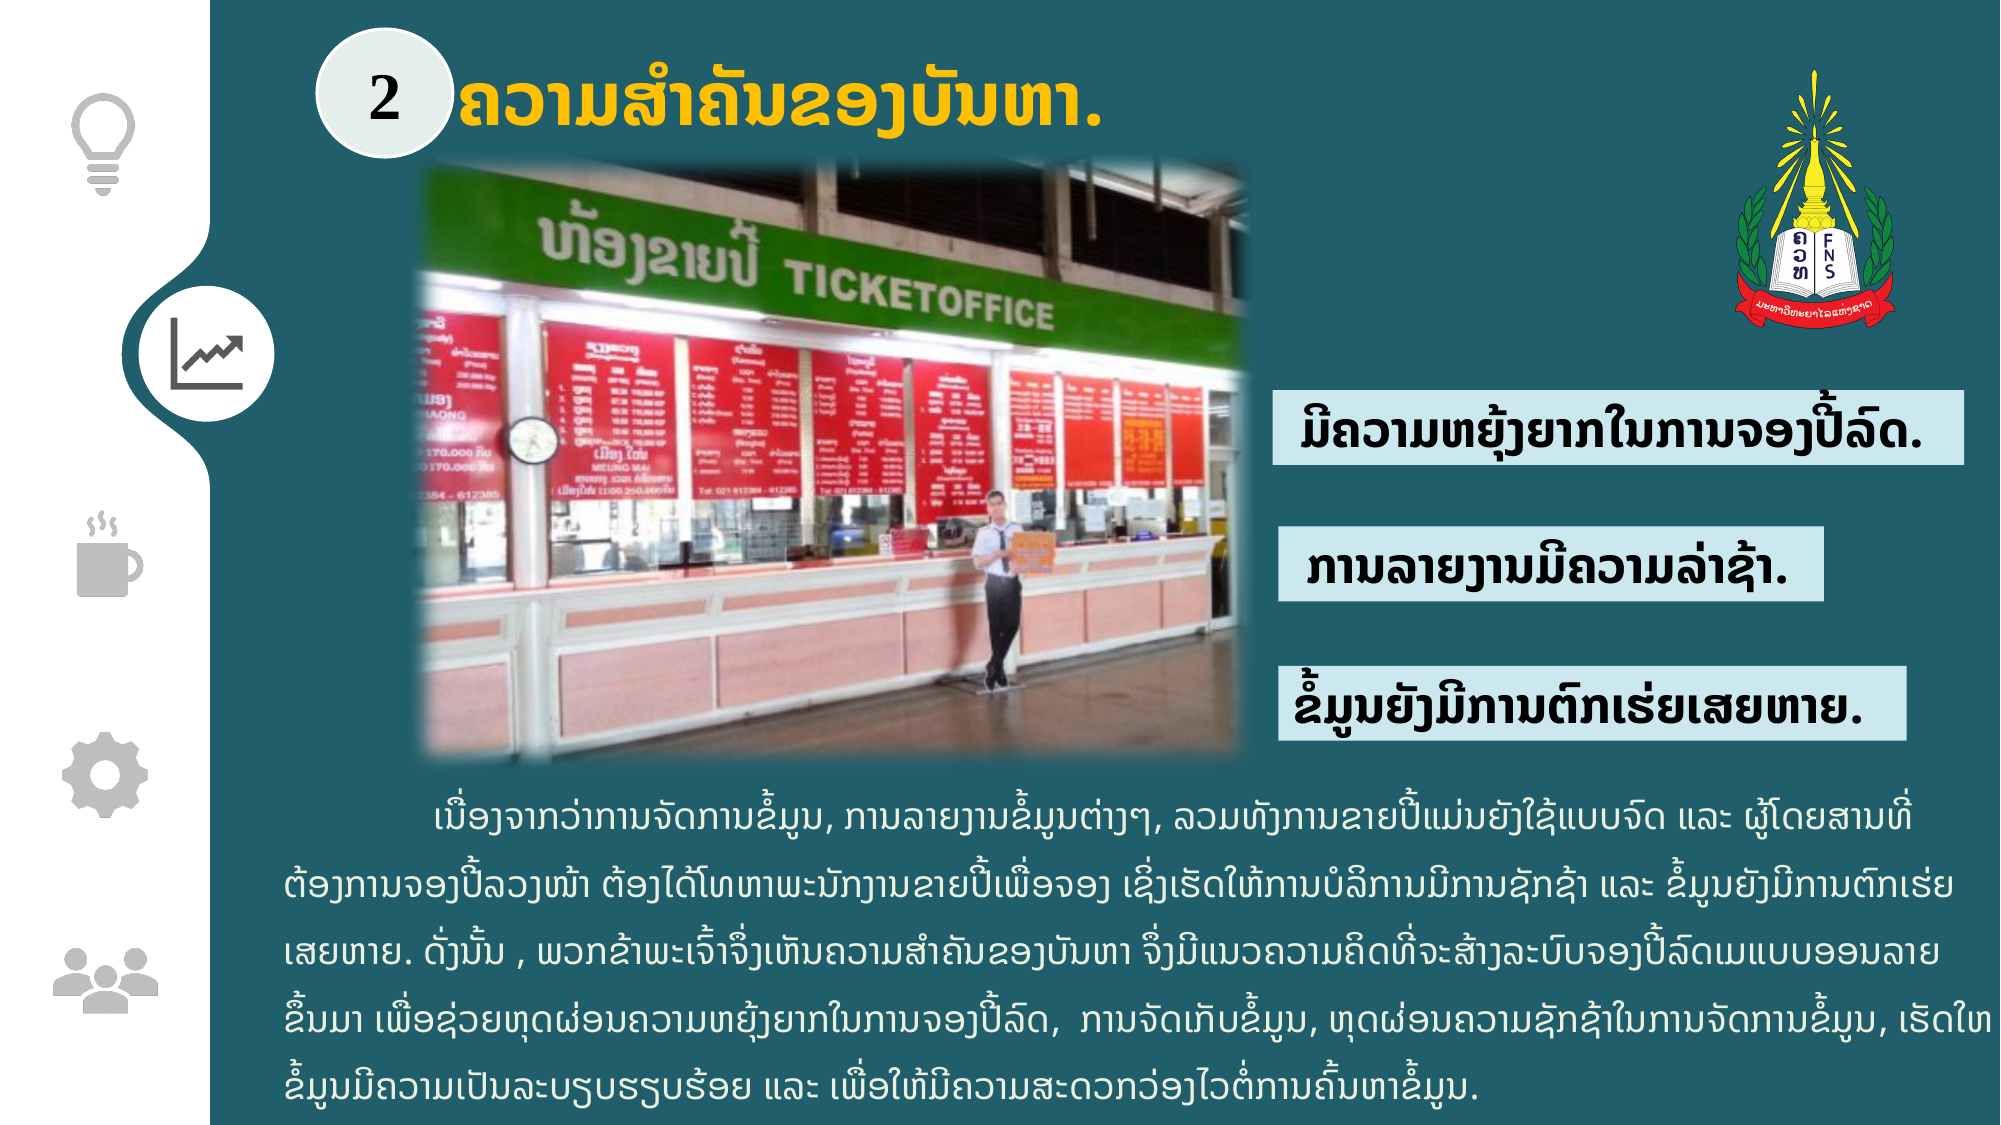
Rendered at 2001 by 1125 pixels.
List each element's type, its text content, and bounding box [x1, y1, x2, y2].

picture [45, 715, 165, 835]
text_box ເນື່ອງຈາກວ່າການຈັດການຂໍ້ມູນ, ການລາຍງານຂໍ້ມູນຕ່າງໆ, ລວມທັງການຂາຍປີ້ແມ່ນຍັງໃຊ້ແບບຈົດ ແລະ ຜູ້ໂດຍສານທີ່ຕ້ອງການຈອງປີ້ລວງໜ້າ ຕ້ອງໄດ້ໂທຫາພະນັກງານຂາຍປີ້ເພື່ອຈອງ ເຊິ່ງເຮັດໃຫ້ການບໍລິການມີການຊັກຊ້າ ແລະ ຂໍ້ມູນຍັງມີການຕົກເຮ່ຍເສຍຫາຍ. ດັ່ງນັ້ນ , ພວກຂ້າພະເຈົ້າຈຶ່ງເຫັນຄວາມສໍາຄັນຂອງບັນຫາ ຈຶ່ງມີແນວຄວາມຄິດທີ່ຈະສ້າງລະບົບຈອງປີ້ລົດເມແບບອອນລາຍຂຶ້ນມາ ເພື່ອຊ່ວຍຫຸດຜ່ອນຄວາມຫຍຸ້ງຍາກໃນການຈອງປີ້ລົດ, ການຈັດເກັບຂໍ້ມູນ, ຫຸດຜ່ອນຄວາມຊັກຊ້າໃນການຈັດການຂໍ້ມູນ, ເຮັດໃຫຂໍ້ມູນມີຄວາມເປັນລະບຽບຮຽບຮ້ອຍ ແລະ ເພື່ອໃຫ້ມີຄວາມສະດວກວ່ອງໄວຕໍ່ການຄົ້ນຫາຂໍ້ມູນ. [269, 762, 2000, 1125]
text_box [138, 285, 275, 422]
picture [1607, 51, 2000, 346]
text_box [0, 0, 211, 1125]
picture [58, 502, 162, 605]
text_box ຂໍ້ມູນຍັງມີການຕົກເຮ່ຍເສຍຫາຍ. [1278, 665, 1907, 741]
text_box ມີຄວາມຫຍຸ້ງຍາກໃນການຈອງປີ້ລົດ. [1272, 389, 1965, 465]
text_box ການລາຍງານມີຄວາມລ່າຊ້າ. [1278, 526, 1824, 602]
picture [52, 303, 154, 405]
picture [45, 86, 162, 203]
text_box ຄວາມສຳຄັນຂອງບັນຫາ. [425, 42, 1153, 148]
text_box 2 [315, 27, 455, 159]
picture [406, 151, 1257, 773]
picture [45, 920, 165, 1040]
